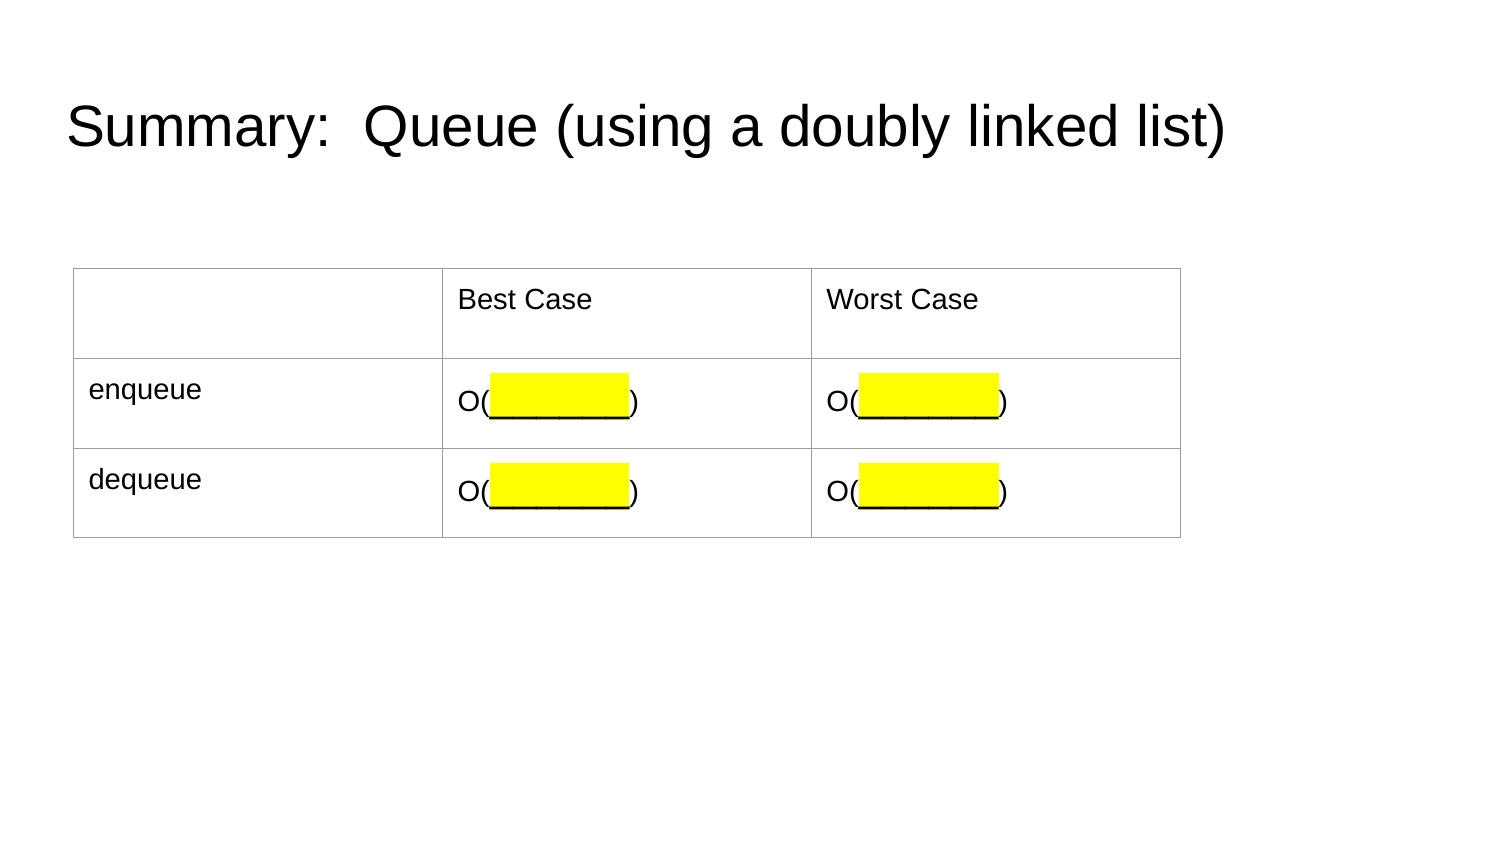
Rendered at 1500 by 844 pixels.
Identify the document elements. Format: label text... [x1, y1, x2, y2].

table_cell O(______) [812, 359, 1180, 448]
table_cell O(______) [812, 449, 1180, 537]
table_cell O(______) [443, 449, 811, 537]
table_header [74, 269, 442, 358]
title Summary: Queue (using a doubly linked list) [51, 72, 1449, 167]
table_cell dequeue [74, 449, 442, 537]
table_header Worst Case [812, 269, 1180, 358]
table_cell O(______) [443, 359, 811, 448]
table_header Best Case [443, 269, 811, 358]
table_cell enqueue [74, 359, 442, 448]
